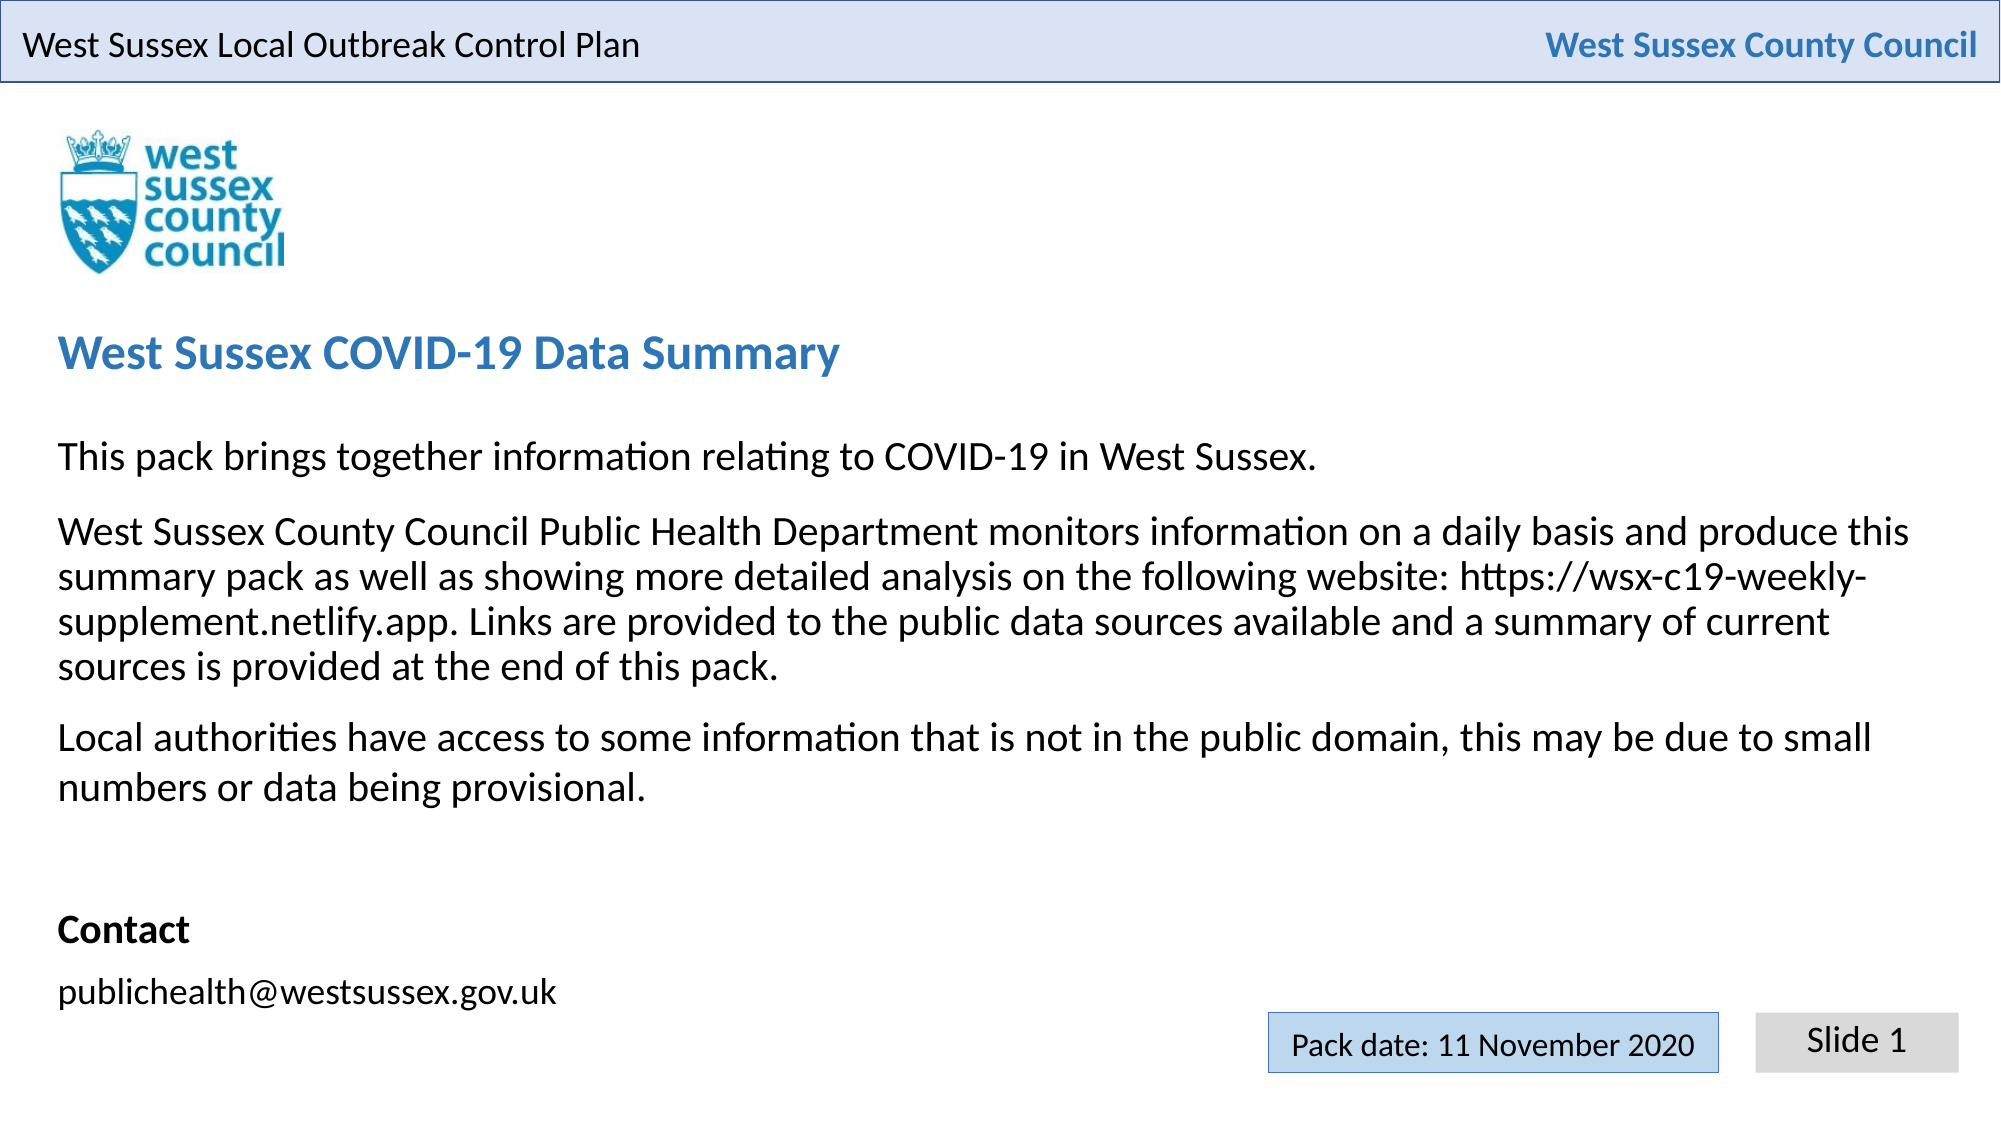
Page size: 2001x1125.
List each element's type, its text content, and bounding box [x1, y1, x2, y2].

list Contact [42, 900, 496, 964]
picture [59, 129, 284, 276]
list West Sussex COVID-19 Data Summary [42, 318, 1128, 394]
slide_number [1268, 1012, 1719, 1073]
list Slide 1 [1755, 1012, 1959, 1073]
list publichealth@westsussex.gov.uk [42, 964, 603, 1020]
list This pack brings together information relating to COVID-19 in West Sussex. West Sussex County Council Public Health Department monitors information on a daily basis and produce this summary pack as well as showing more detailed analysis on the following website: https://wsx-c19-weekly-supplement.netlify.app. Links are provided to the public data sources available and a summary of current sources is provided at the end of this pack. Local authorities have access to some information that is not in the public domain, this may be due to small numbers or data being provisional. [42, 427, 1928, 817]
